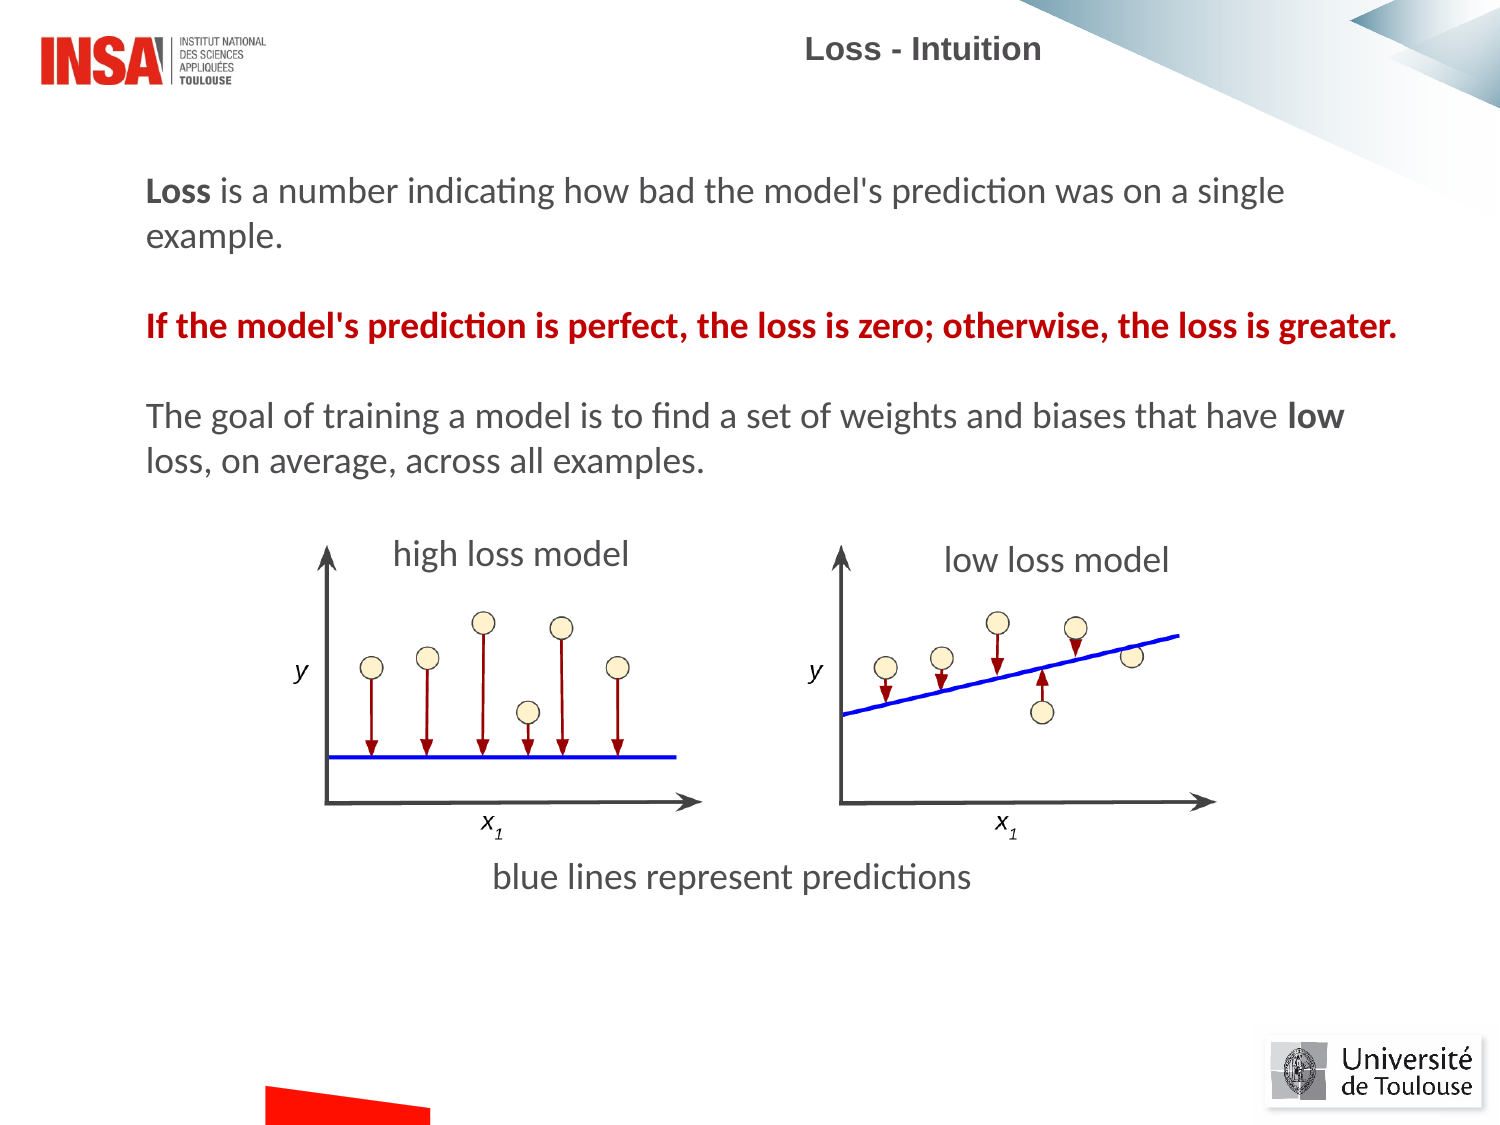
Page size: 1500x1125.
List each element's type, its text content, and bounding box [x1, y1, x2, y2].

text_box blue lines represent predictions [477, 864, 988, 905]
picture [41, 36, 266, 85]
picture [1253, 1023, 1499, 1125]
picture [270, 523, 1266, 855]
text_box Loss is a number indicating how bad the model's prediction was on a single example. If the model's prediction is perfect, the loss is zero; otherwise, the loss is greater. The goal of training a model is to find a set of weights and biases that have low loss, on average, across all examples. [130, 158, 1421, 489]
list Loss - Intuition [301, 20, 1058, 90]
